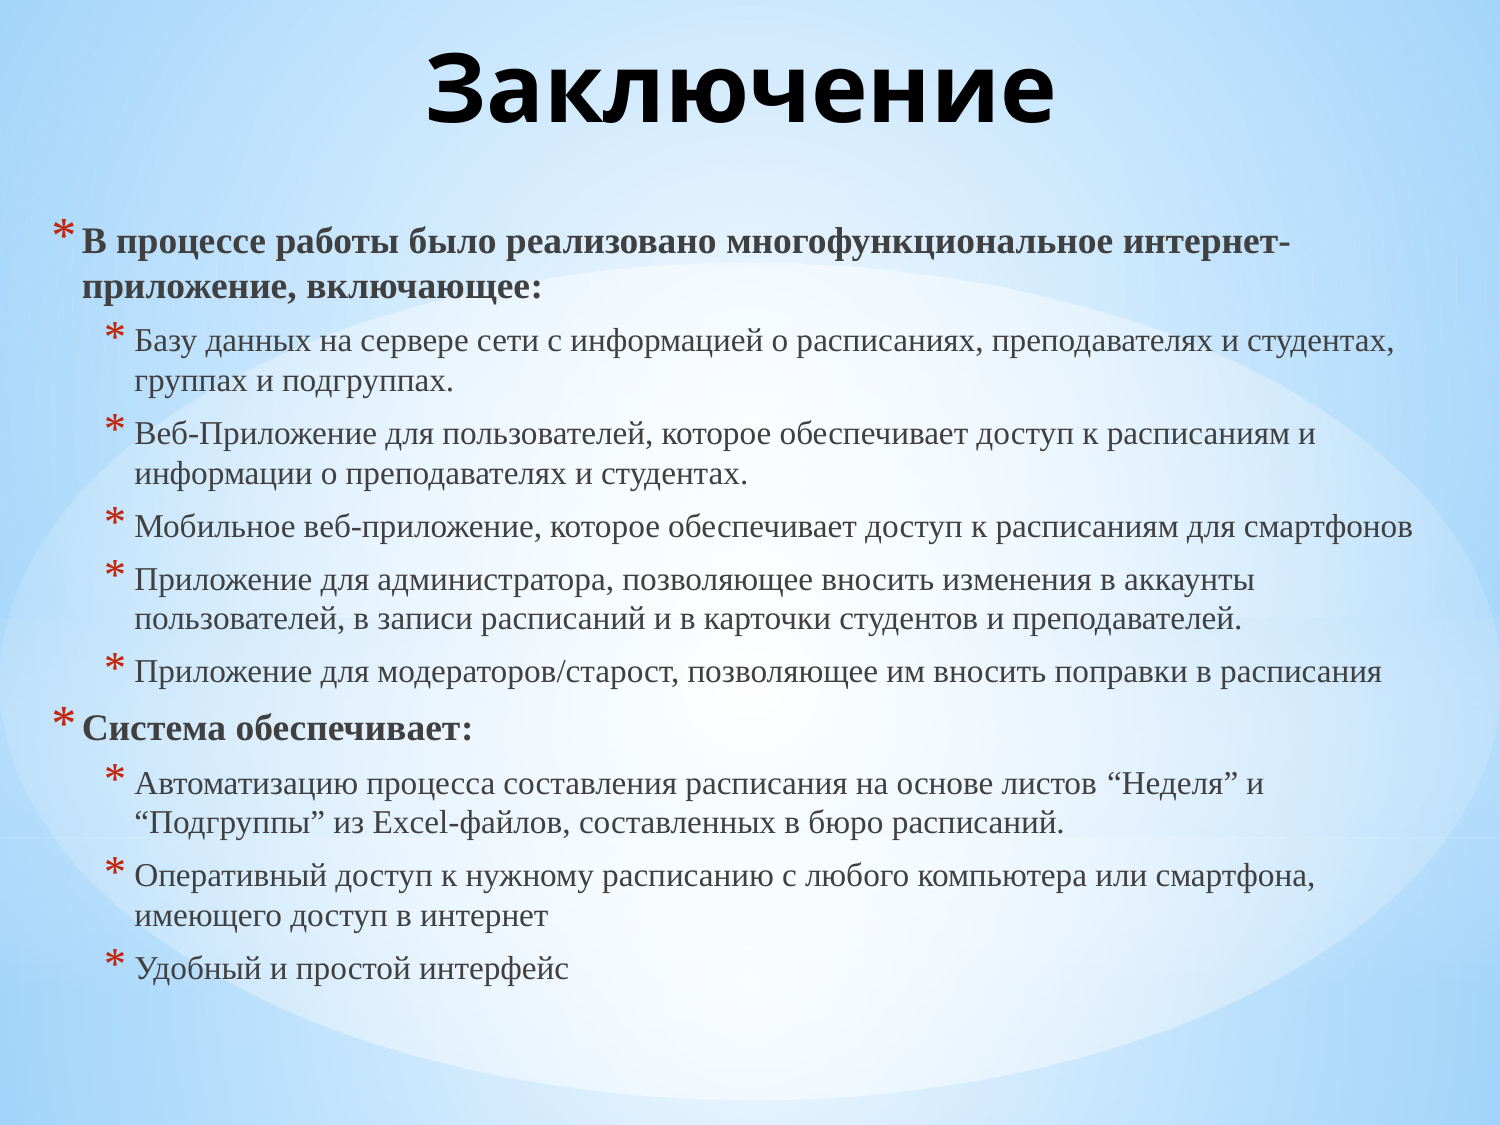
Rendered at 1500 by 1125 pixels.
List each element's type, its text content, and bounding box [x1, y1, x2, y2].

list В процессе работы было реализовано многофункциональное интернет-приложение, включающее: Базу данных на сервере сети с информацией о расписаниях, преподавателях и студентах, группах и подгруппах. Веб-Приложение для пользователей, которое обеспечивает доступ к расписаниям и информации о преподавателях и студентах. Мобильное веб-приложение, которое обеспечивает доступ к расписаниям для смартфонов Приложение для администратора, позволяющее вносить изменения в аккаунты пользователей, в записи расписаний и в карточки студентов и преподавателей. Приложение для модераторов/старост, позволяющее им вносить поправки в расписания Система обеспечивает: Автоматизацию процесса составления расписания на основе листов “Неделя” и “Подгруппы” из Excel-файлов, составленных в бюро расписаний. Оперативный доступ к нужному расписанию с любого компьютера или смартфона, имеющего доступ в интернет Удобный и простой интерфейс [29, 208, 1471, 1083]
title Заключение [206, 19, 1275, 207]
